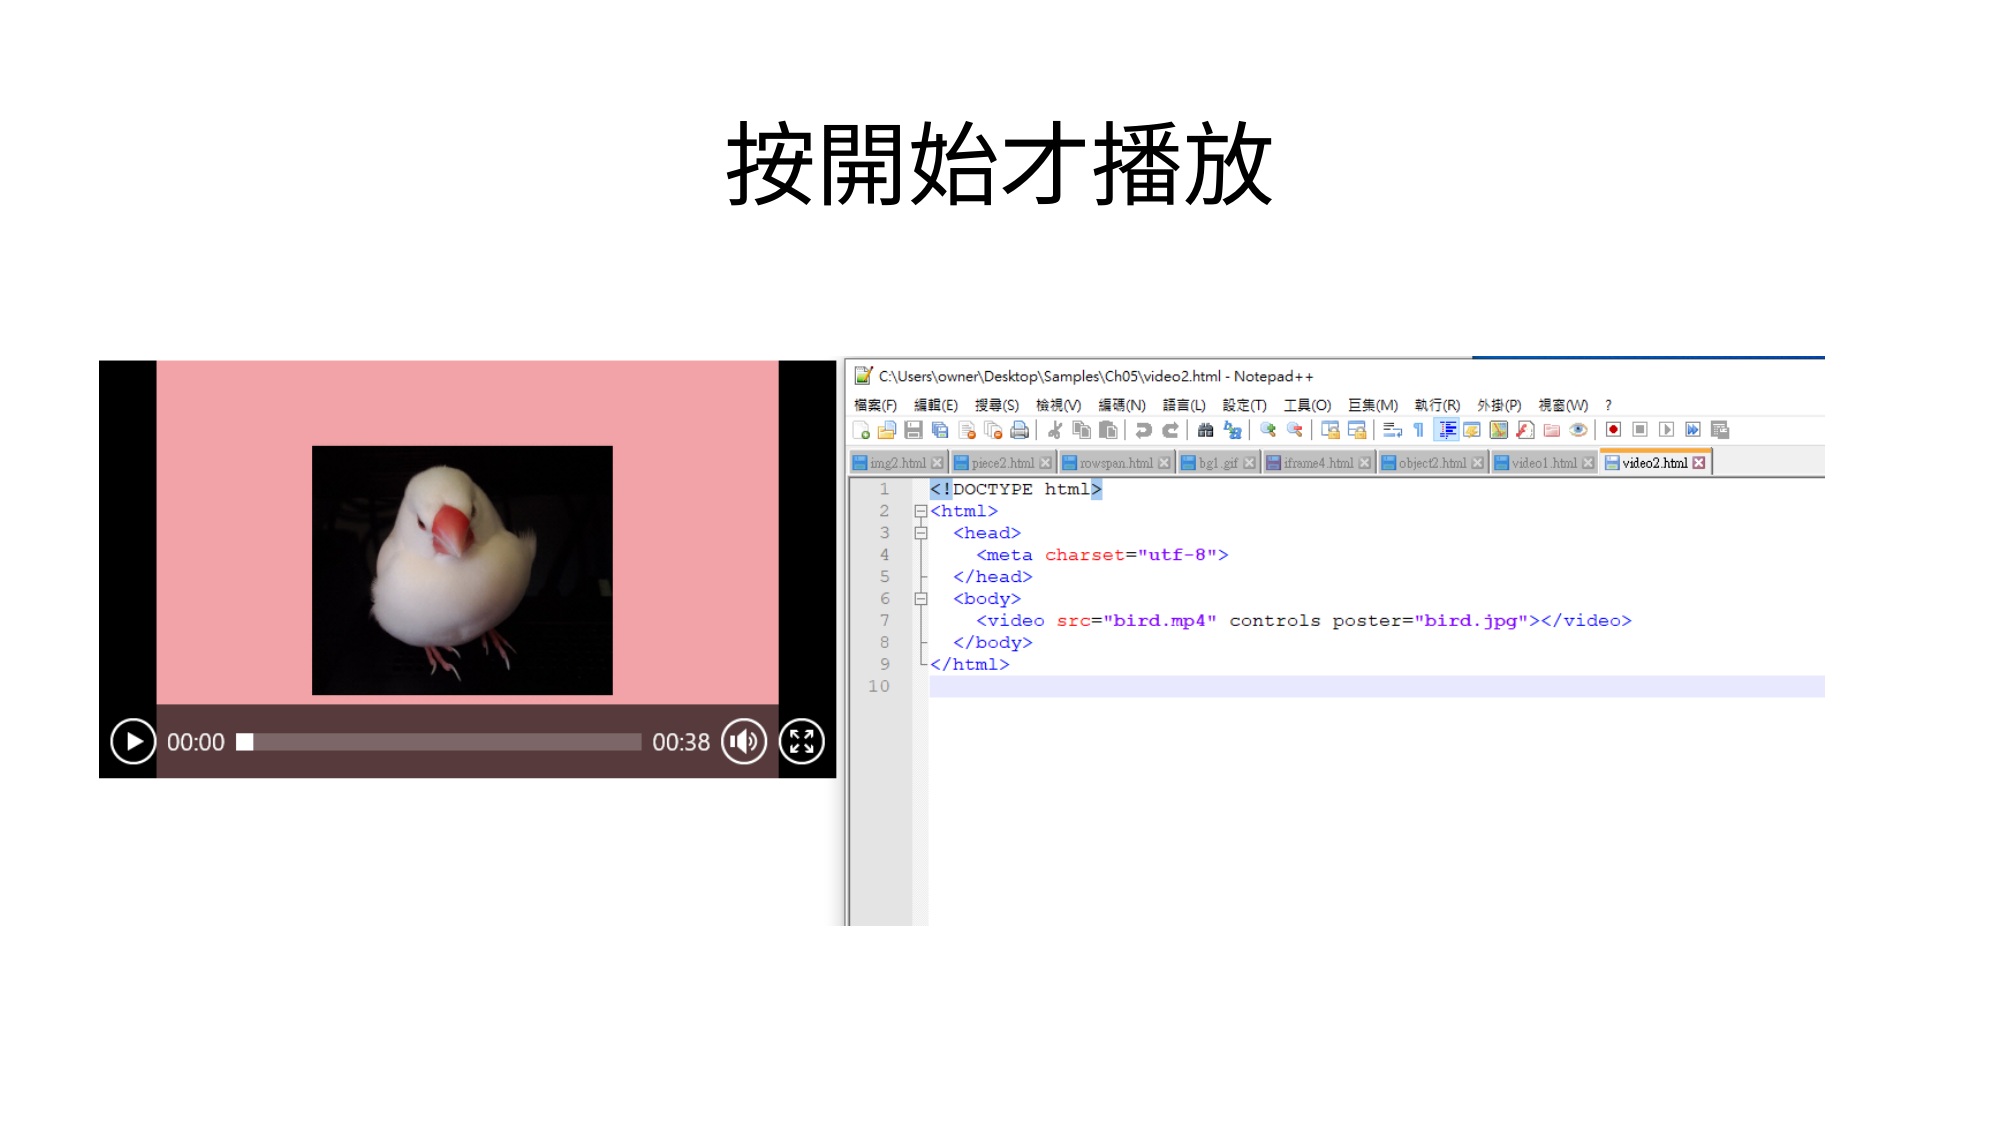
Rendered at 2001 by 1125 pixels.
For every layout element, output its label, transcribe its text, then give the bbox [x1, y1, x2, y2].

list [99, 356, 1825, 926]
title 按開始才播放 [137, 59, 1863, 278]
